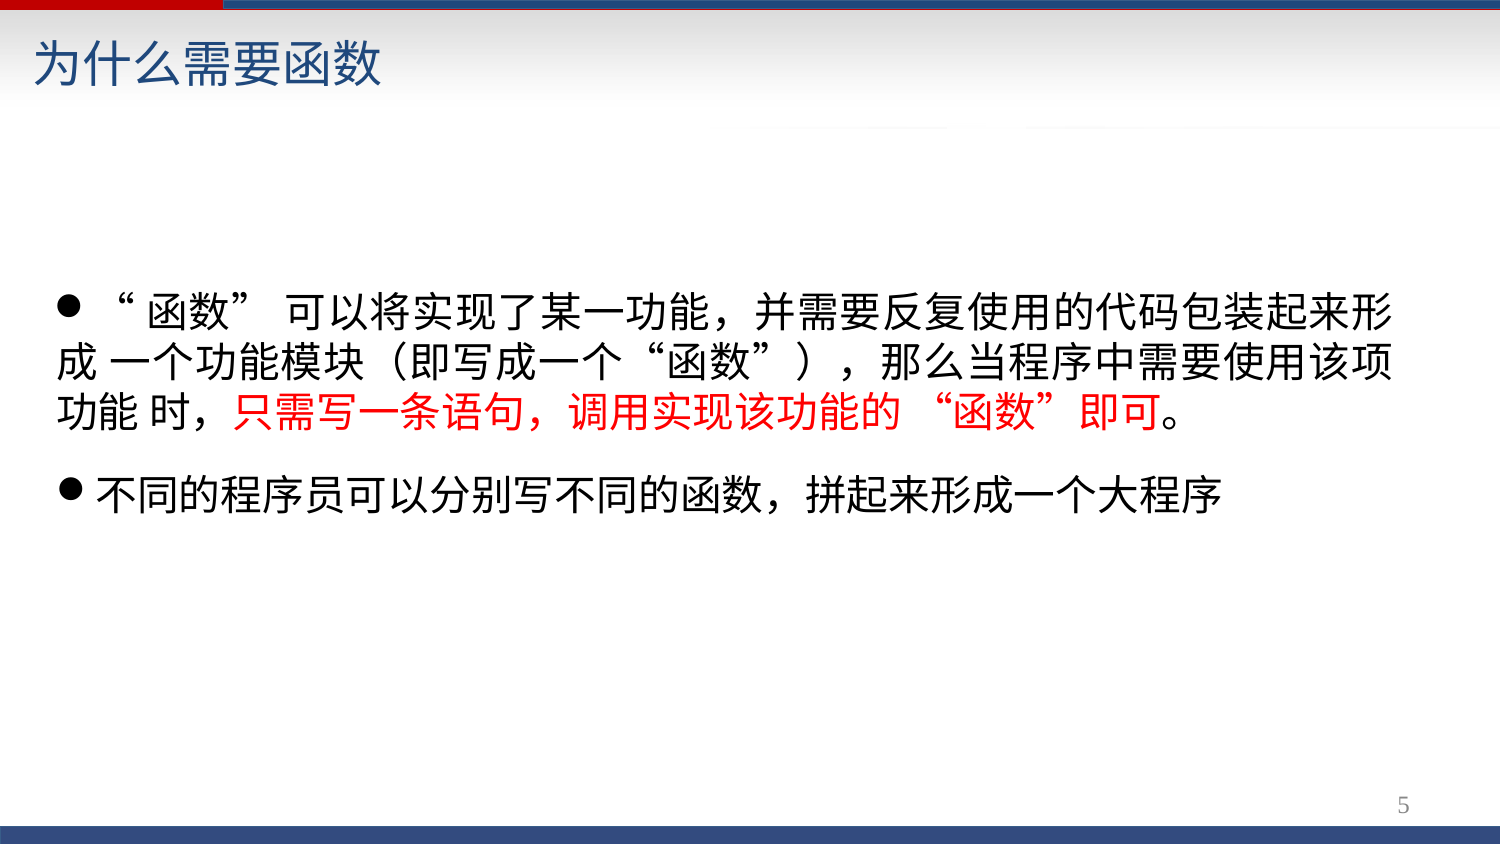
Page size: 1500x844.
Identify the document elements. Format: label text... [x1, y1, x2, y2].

picture [0, 10, 1500, 129]
text_box 4 [1391, 789, 1417, 819]
text_box “函数” 可以将实现了某一功能，并需要反复使用的代码包装起来形成 一个功能模块（即写成一个“函数”），那么当程序中需要使用该项功能 时，只需写一条语句，调用实现该功能的 “函数”即可。 不同的程序员可以分别写不同的函数，拼起来形成一个大程序 [54, 283, 1395, 519]
title 为什么需要函数 [30, 30, 385, 174]
